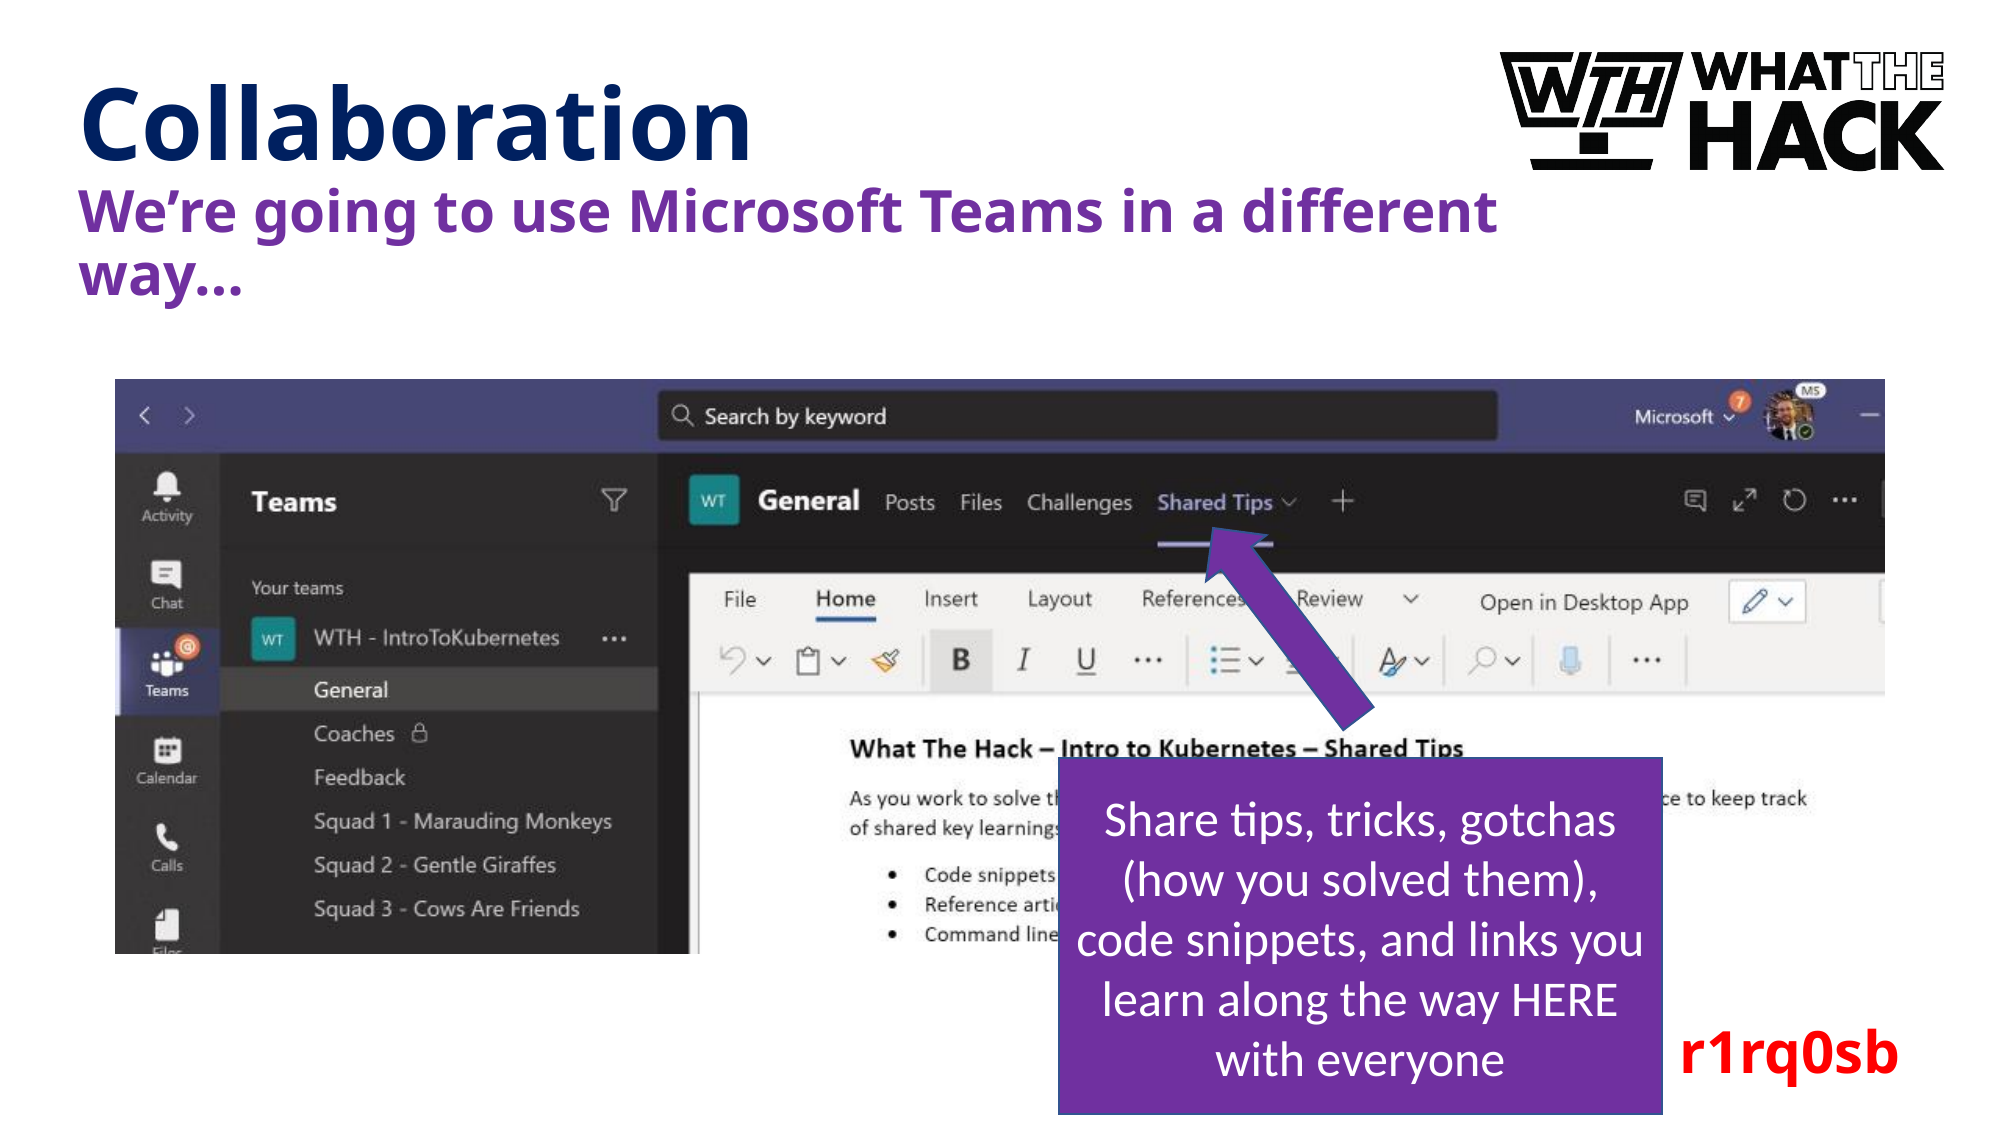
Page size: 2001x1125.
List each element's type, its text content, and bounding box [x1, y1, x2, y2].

text_box Share tips, tricks, gotchas (how you solved them), code snippets, and links you learn along the way HERE with everyone [1058, 955, 1663, 1115]
text_box Collaboration We’re going to use Microsoft Teams in a different way… [78, 74, 1642, 309]
picture [1426, 0, 2000, 252]
text_box r1rq0sb [1559, 1007, 2000, 1093]
picture [115, 379, 1885, 955]
